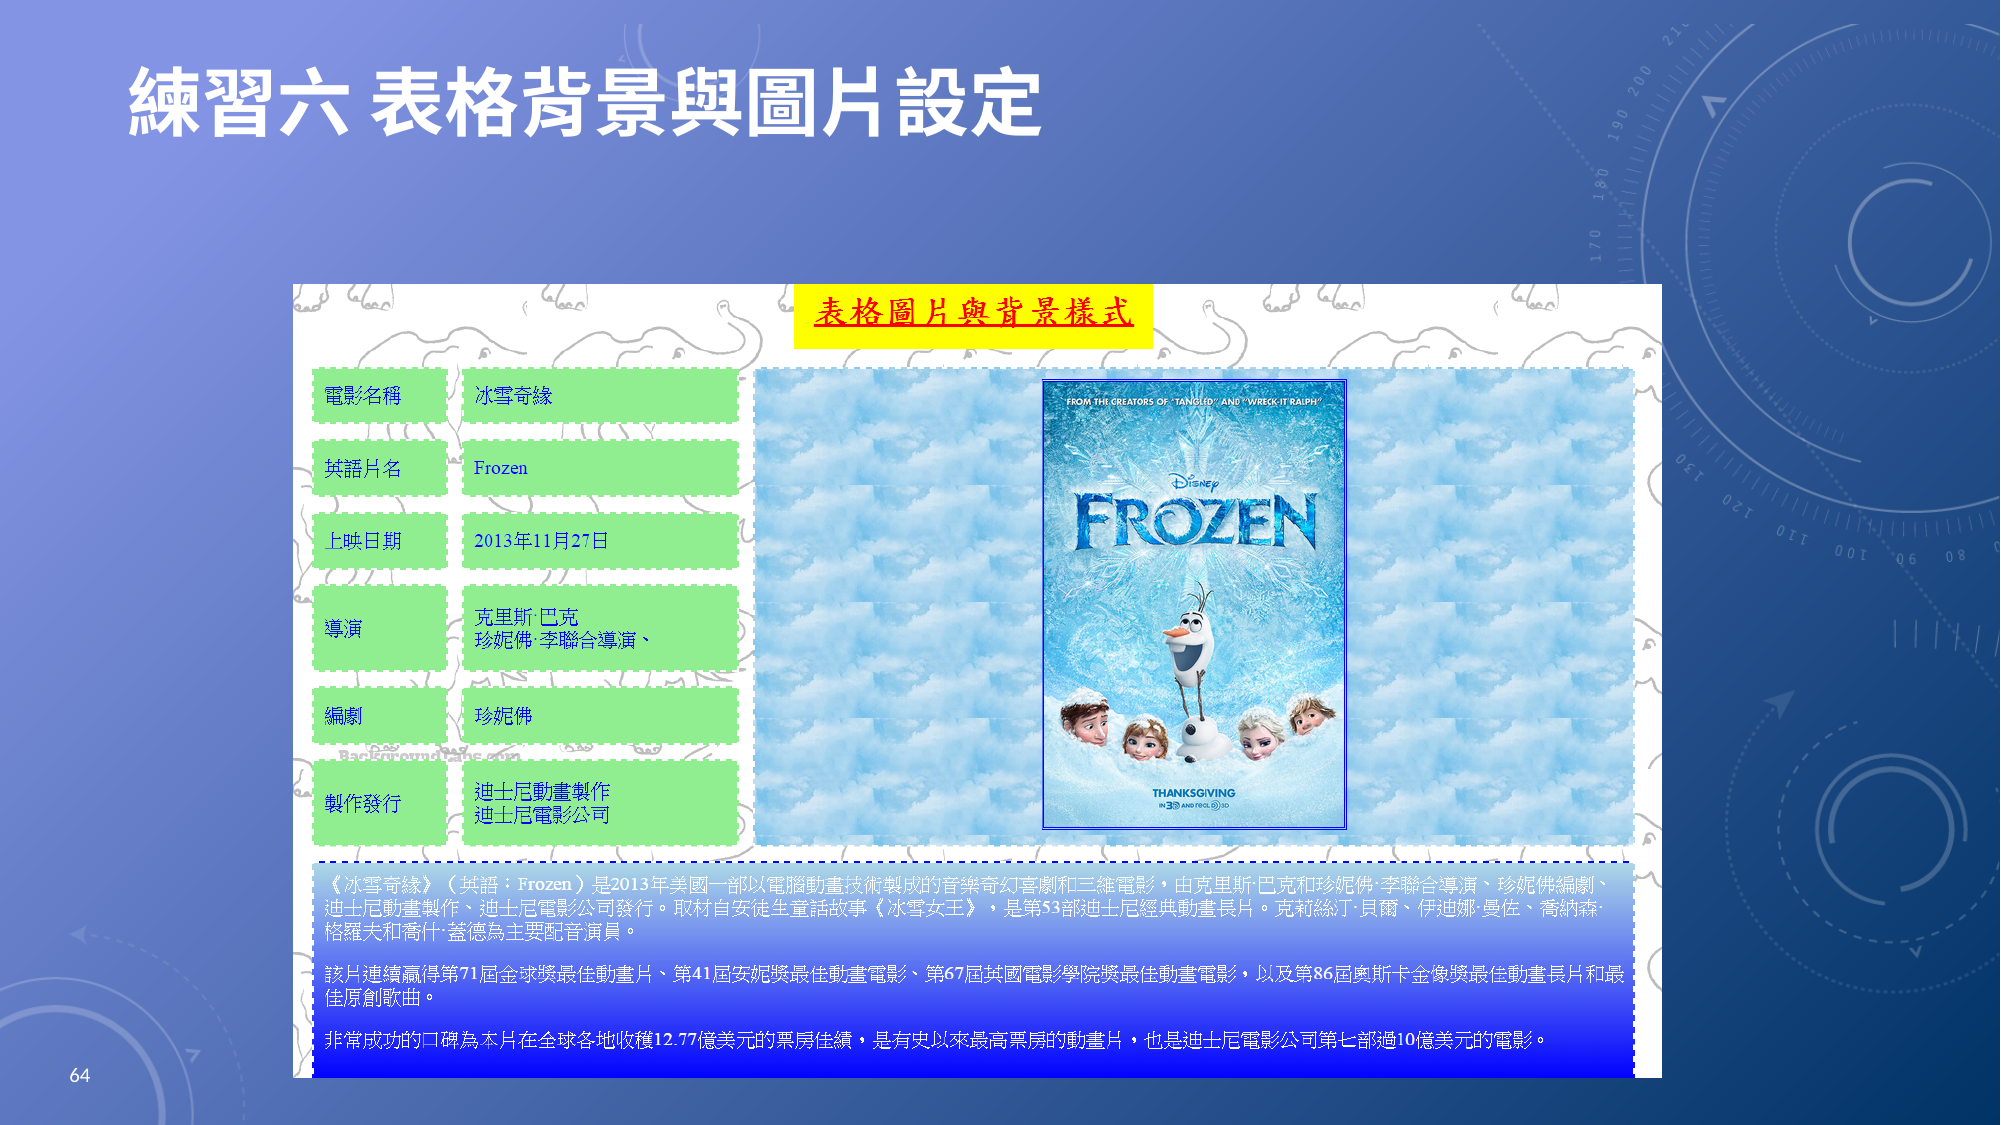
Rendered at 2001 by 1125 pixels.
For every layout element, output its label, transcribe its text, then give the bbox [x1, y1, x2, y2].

title 練習六 表格背景與圖片設定 [112, 24, 1775, 177]
slide_number 64 [14, 1043, 106, 1106]
picture [0, 24, 2000, 1125]
